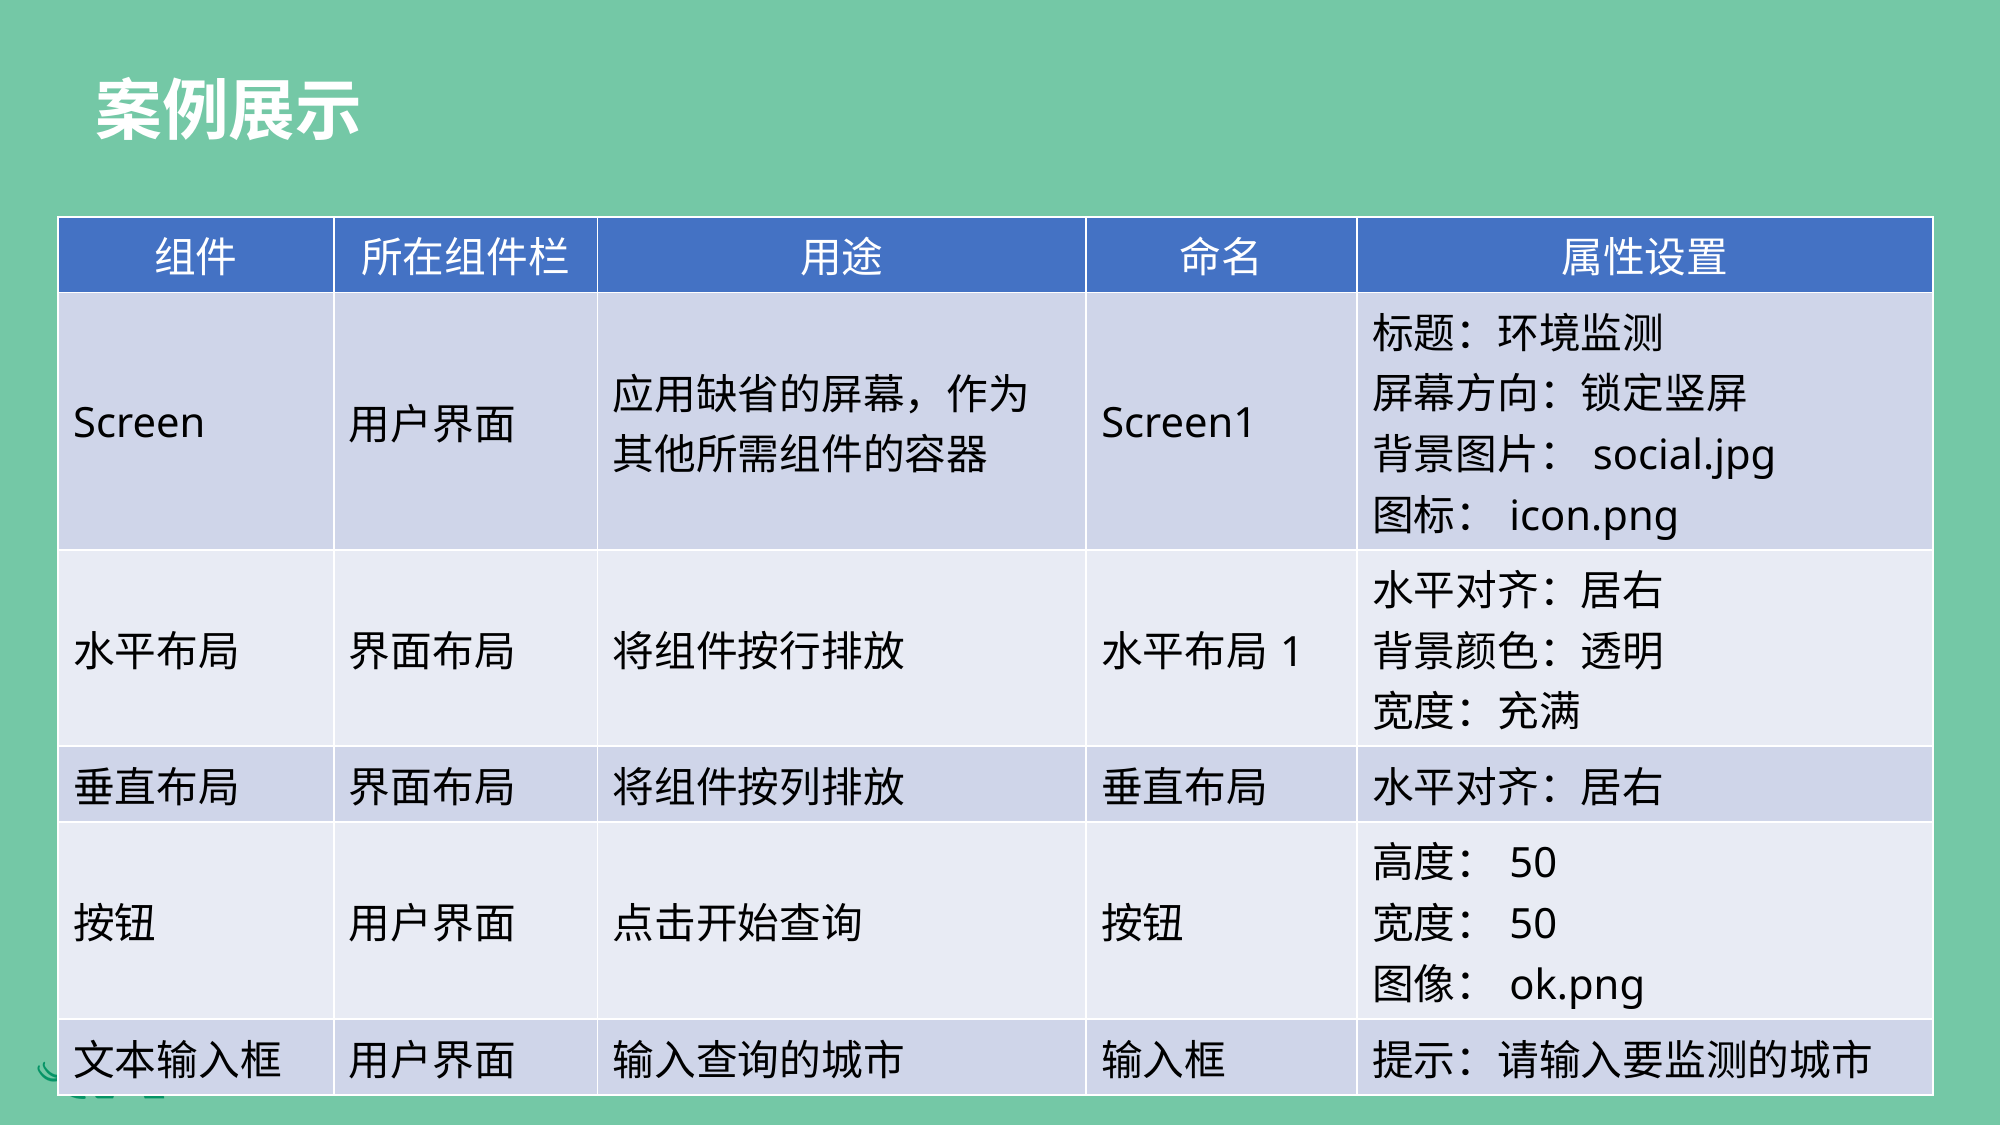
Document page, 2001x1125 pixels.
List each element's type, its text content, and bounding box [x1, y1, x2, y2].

table_cell 将组件按列排放 [598, 747, 1085, 821]
table_cell 界面布局 [335, 551, 597, 745]
table_cell 高度：50 宽度：50 图像：ok.png [1358, 823, 1932, 1018]
table_cell 应用缺省的屏幕，作为其他所需组件的容器 [598, 293, 1085, 549]
table_cell 用户界面 [335, 1020, 597, 1094]
table_cell 水平对齐：居右 [1358, 747, 1932, 821]
table_cell 将组件按行排放 [598, 551, 1085, 745]
table_cell 按钮 [1087, 823, 1356, 1018]
table_cell 水平对齐：居右 背景颜色：透明 宽度：充满 [1358, 551, 1932, 745]
table_cell 界面布局 [335, 747, 597, 821]
table_cell 标题：环境监测 屏幕方向：锁定竖屏 背景图片：social.jpg 图标：icon.png [1358, 293, 1932, 549]
table_cell Screen [59, 293, 333, 549]
table_cell 按钮 [59, 823, 333, 1018]
list 案例展示 [80, 69, 846, 174]
table_header 所在组件栏 [335, 218, 597, 292]
table_cell 垂直布局 [1087, 747, 1356, 821]
table_cell Screen1 [1087, 293, 1356, 549]
table_cell 垂直布局 [59, 747, 333, 821]
table_cell 提示：请输入要监测的城市 [1358, 1020, 1932, 1094]
table_header 命名 [1087, 218, 1356, 292]
table_cell 输入框 [1087, 1020, 1356, 1094]
table_header 组件 [59, 218, 333, 292]
picture [26, 1015, 394, 1108]
table_cell 用户界面 [335, 293, 597, 549]
table_cell 用户界面 [335, 823, 597, 1018]
table_cell 文本输入框 [59, 1020, 333, 1094]
table_cell 水平布局1 [1087, 551, 1356, 745]
table_cell 输入查询的城市 [598, 1020, 1085, 1094]
table_cell 水平布局 [59, 551, 333, 745]
table_header 用途 [598, 218, 1085, 292]
table_cell 点击开始查询 [598, 823, 1085, 1018]
table_header 属性设置 [1358, 218, 1932, 292]
